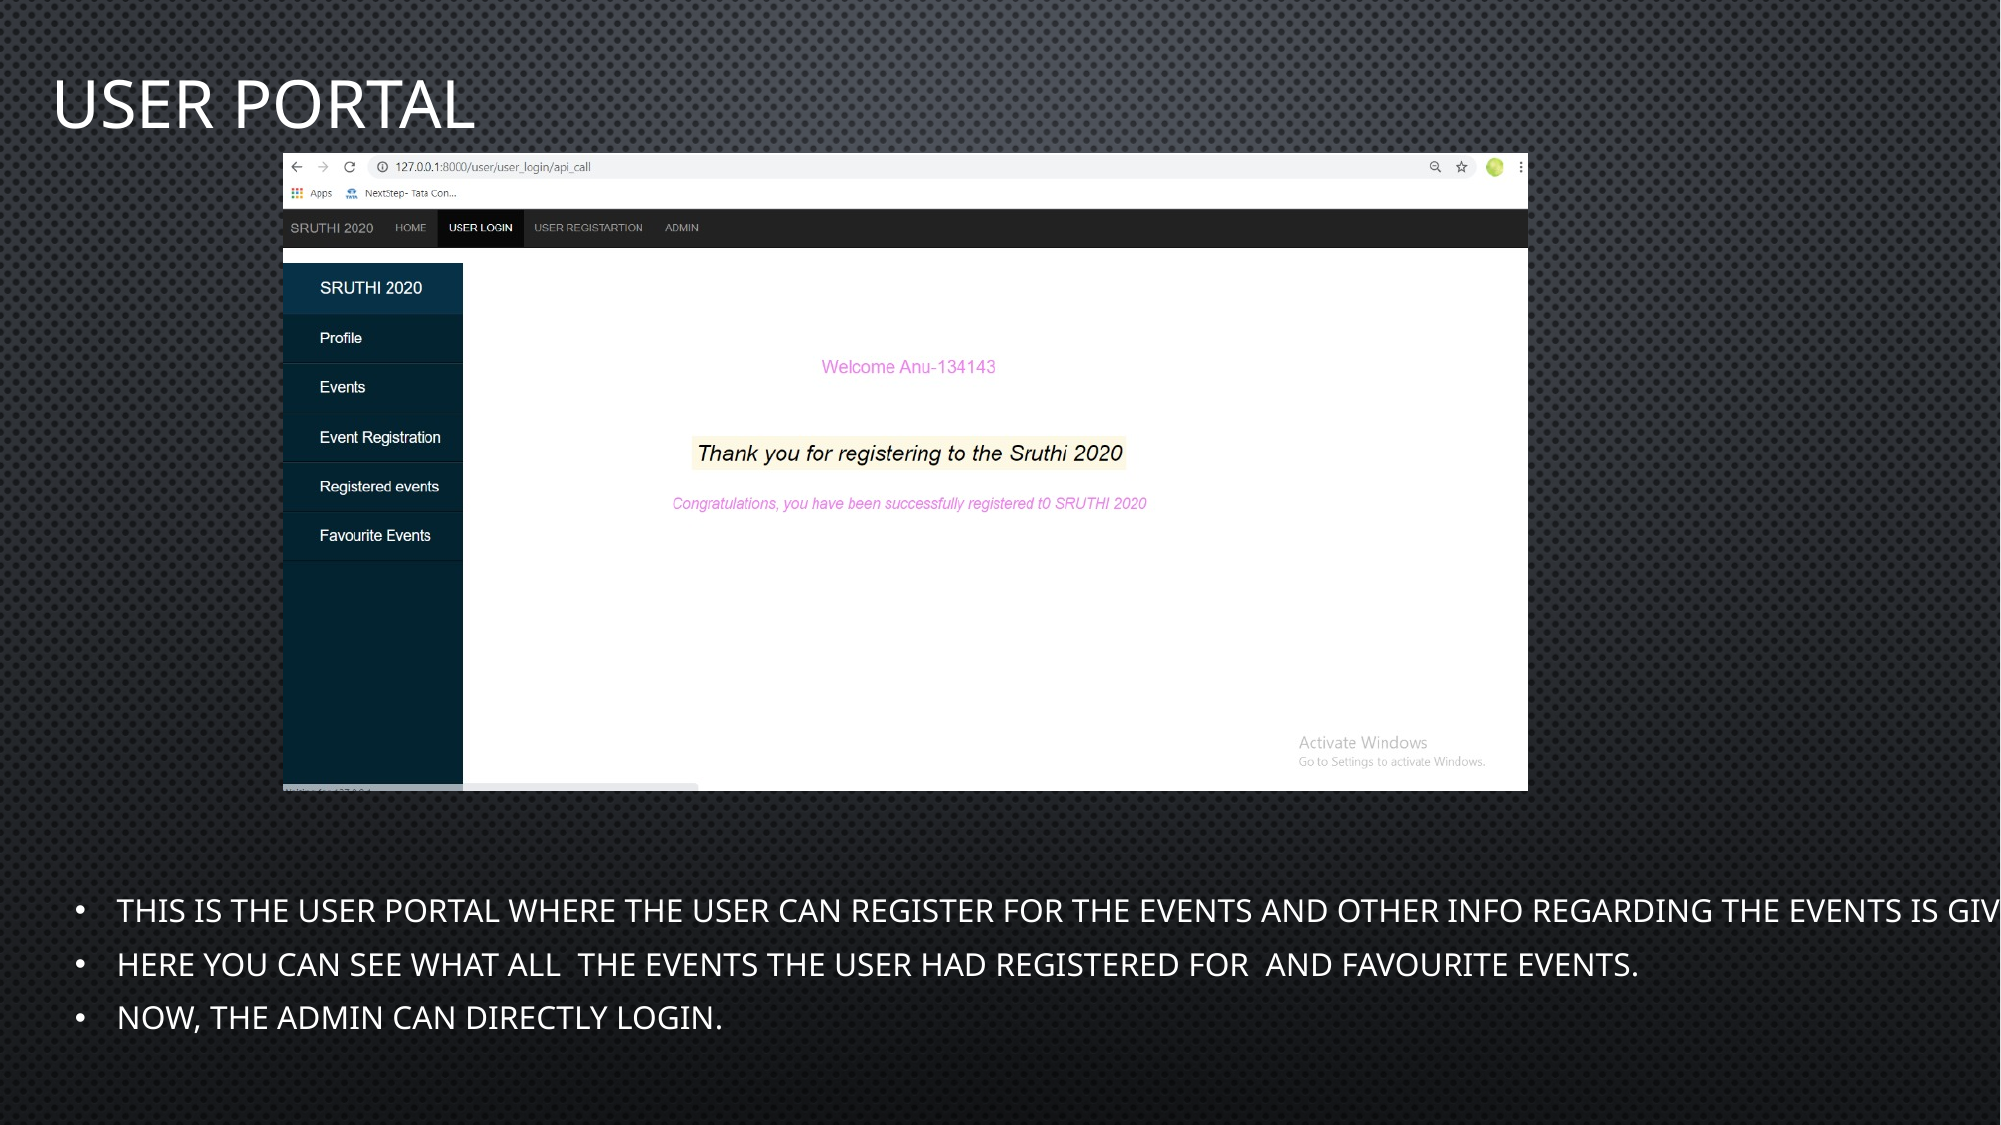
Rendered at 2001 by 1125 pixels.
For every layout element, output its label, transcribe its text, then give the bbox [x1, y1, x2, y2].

picture [337, 399, 345, 404]
title User portal [36, 28, 1775, 175]
picture [283, 153, 1528, 791]
picture [365, 325, 374, 340]
list This is the user portal where the user can register for the events and other info regarding the events is given Here you can see what all the events the user had registered for and favourite events. Now, the admin can directly login. [59, 826, 2000, 1046]
